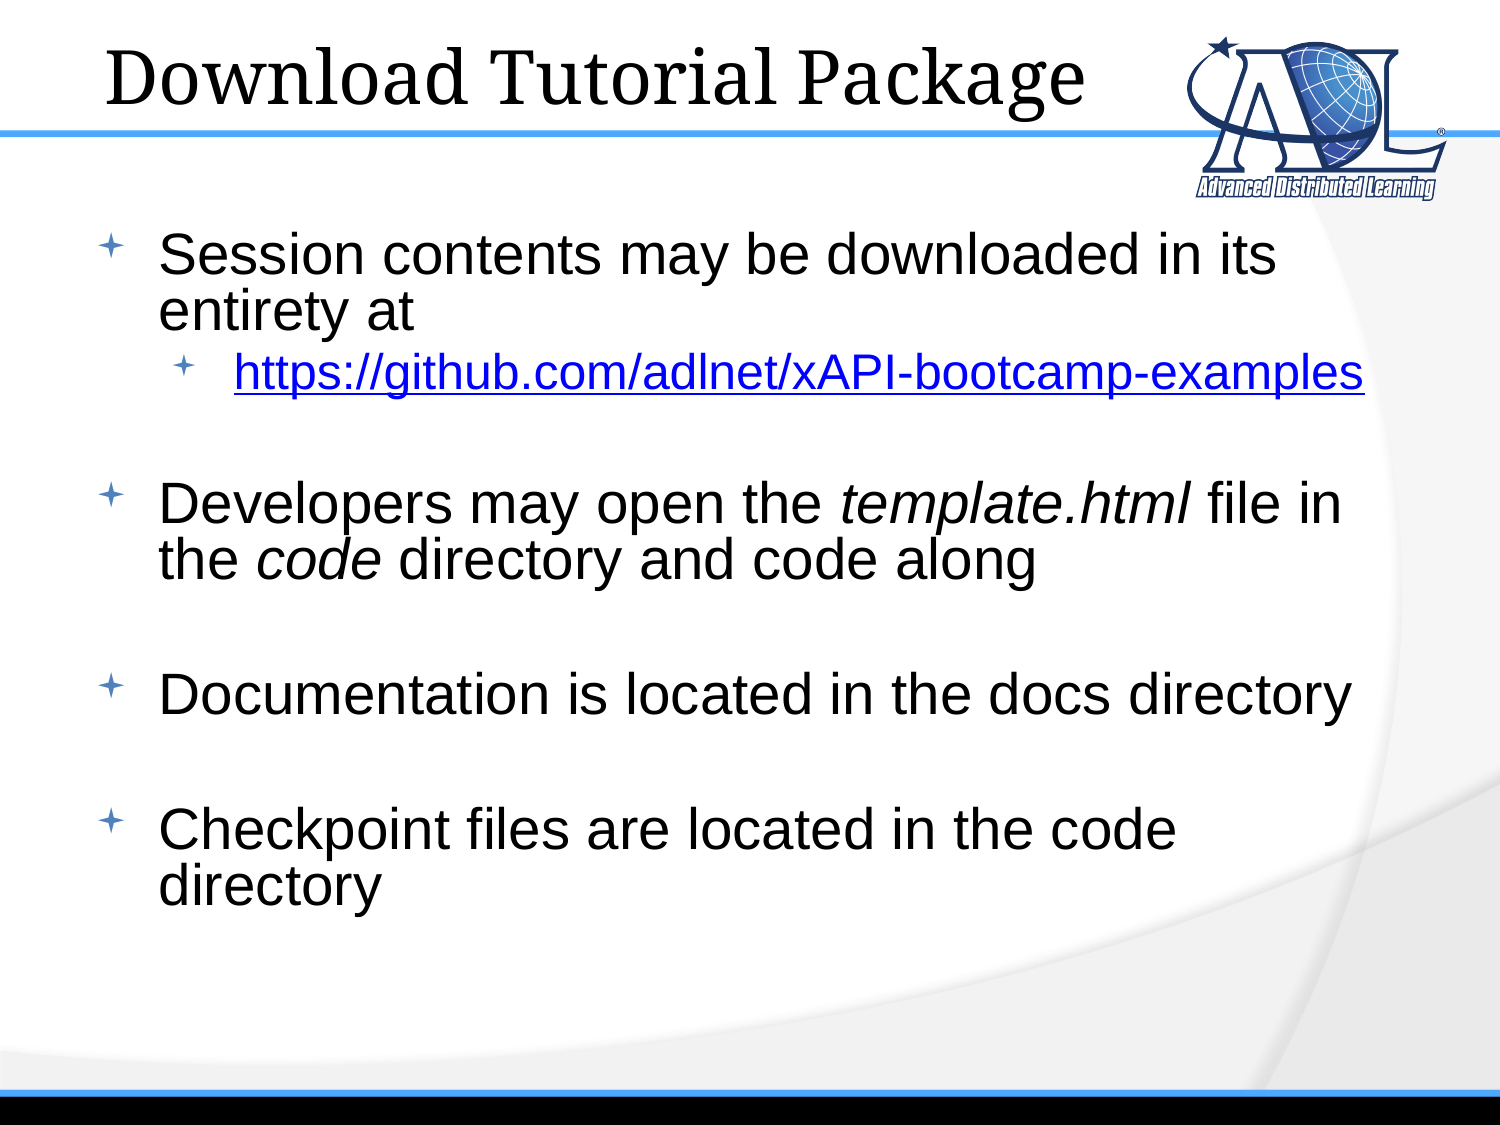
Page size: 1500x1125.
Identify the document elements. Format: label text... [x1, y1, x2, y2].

picture [0, 0, 1500, 1125]
text_box Session contents may be downloaded in its entirety at https://github.com/adlnet/xAPI-bootcamp-examples Developers may open the template.html file in the code directory and code along Documentation is located in the docs directory Checkpoint files are located in the code directory [74, 222, 1391, 965]
title Download Tutorial Package [89, 20, 1417, 129]
